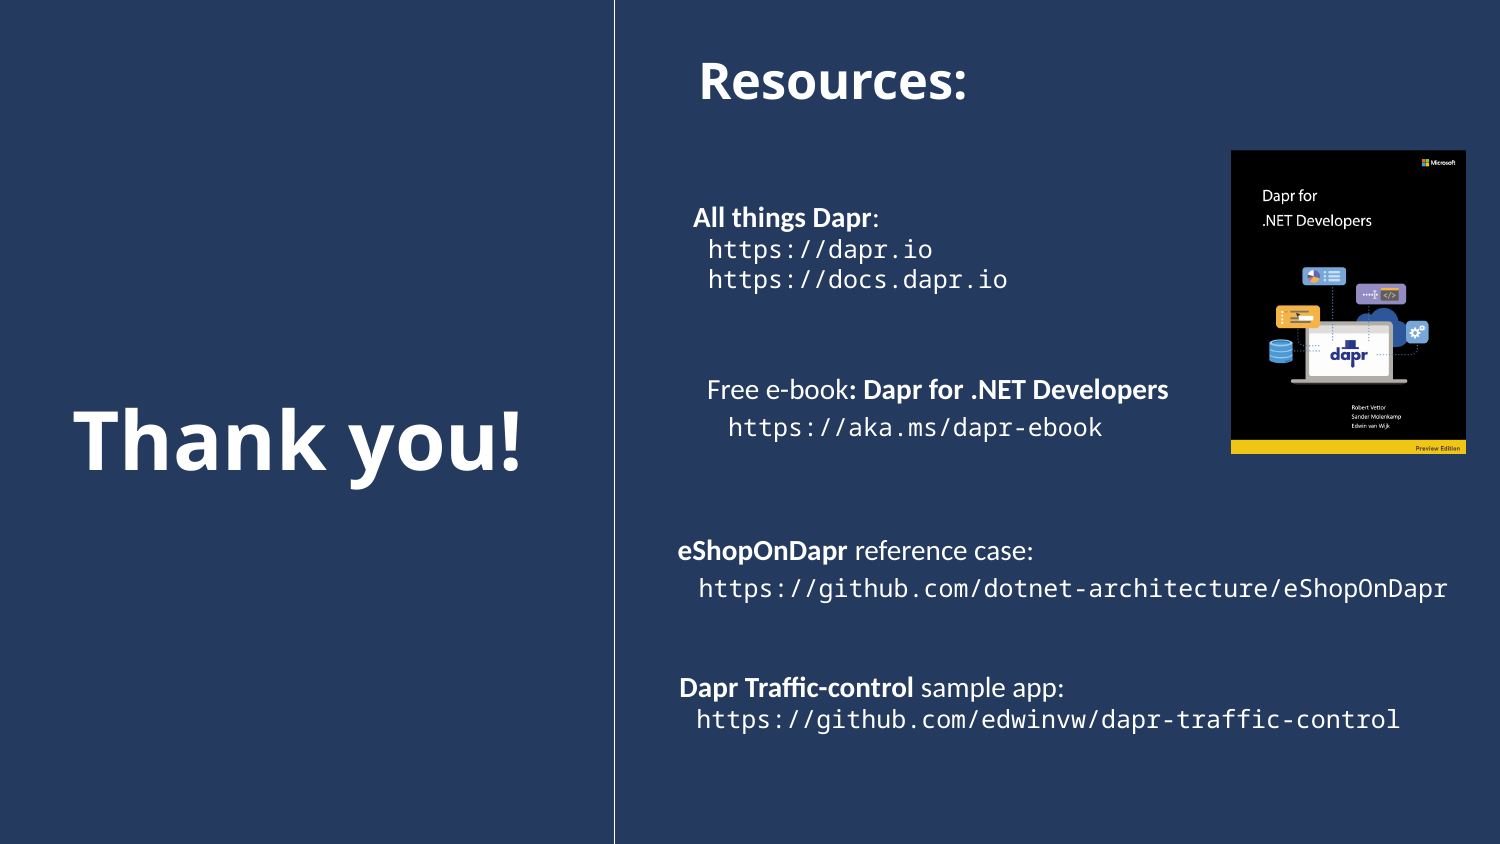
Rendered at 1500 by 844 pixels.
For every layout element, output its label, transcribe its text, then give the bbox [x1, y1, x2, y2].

text_box Free e-book: Dapr for .NET Developers https://aka.ms/dapr-ebook [692, 362, 1191, 450]
text_box Thank you! [55, 380, 541, 497]
text_box eShopOnDapr reference case: https://github.com/dotnet-architecture/eShopOnDapr [663, 524, 1464, 612]
picture [1231, 150, 1466, 454]
text_box Dapr Traffic-control sample app: https://github.com/edwinvw/dapr-traffic-control [664, 661, 1417, 741]
text_box Resources: [698, 45, 1111, 110]
text_box All things Dapr: https://dapr.io https://docs.dapr.io [678, 191, 1023, 301]
